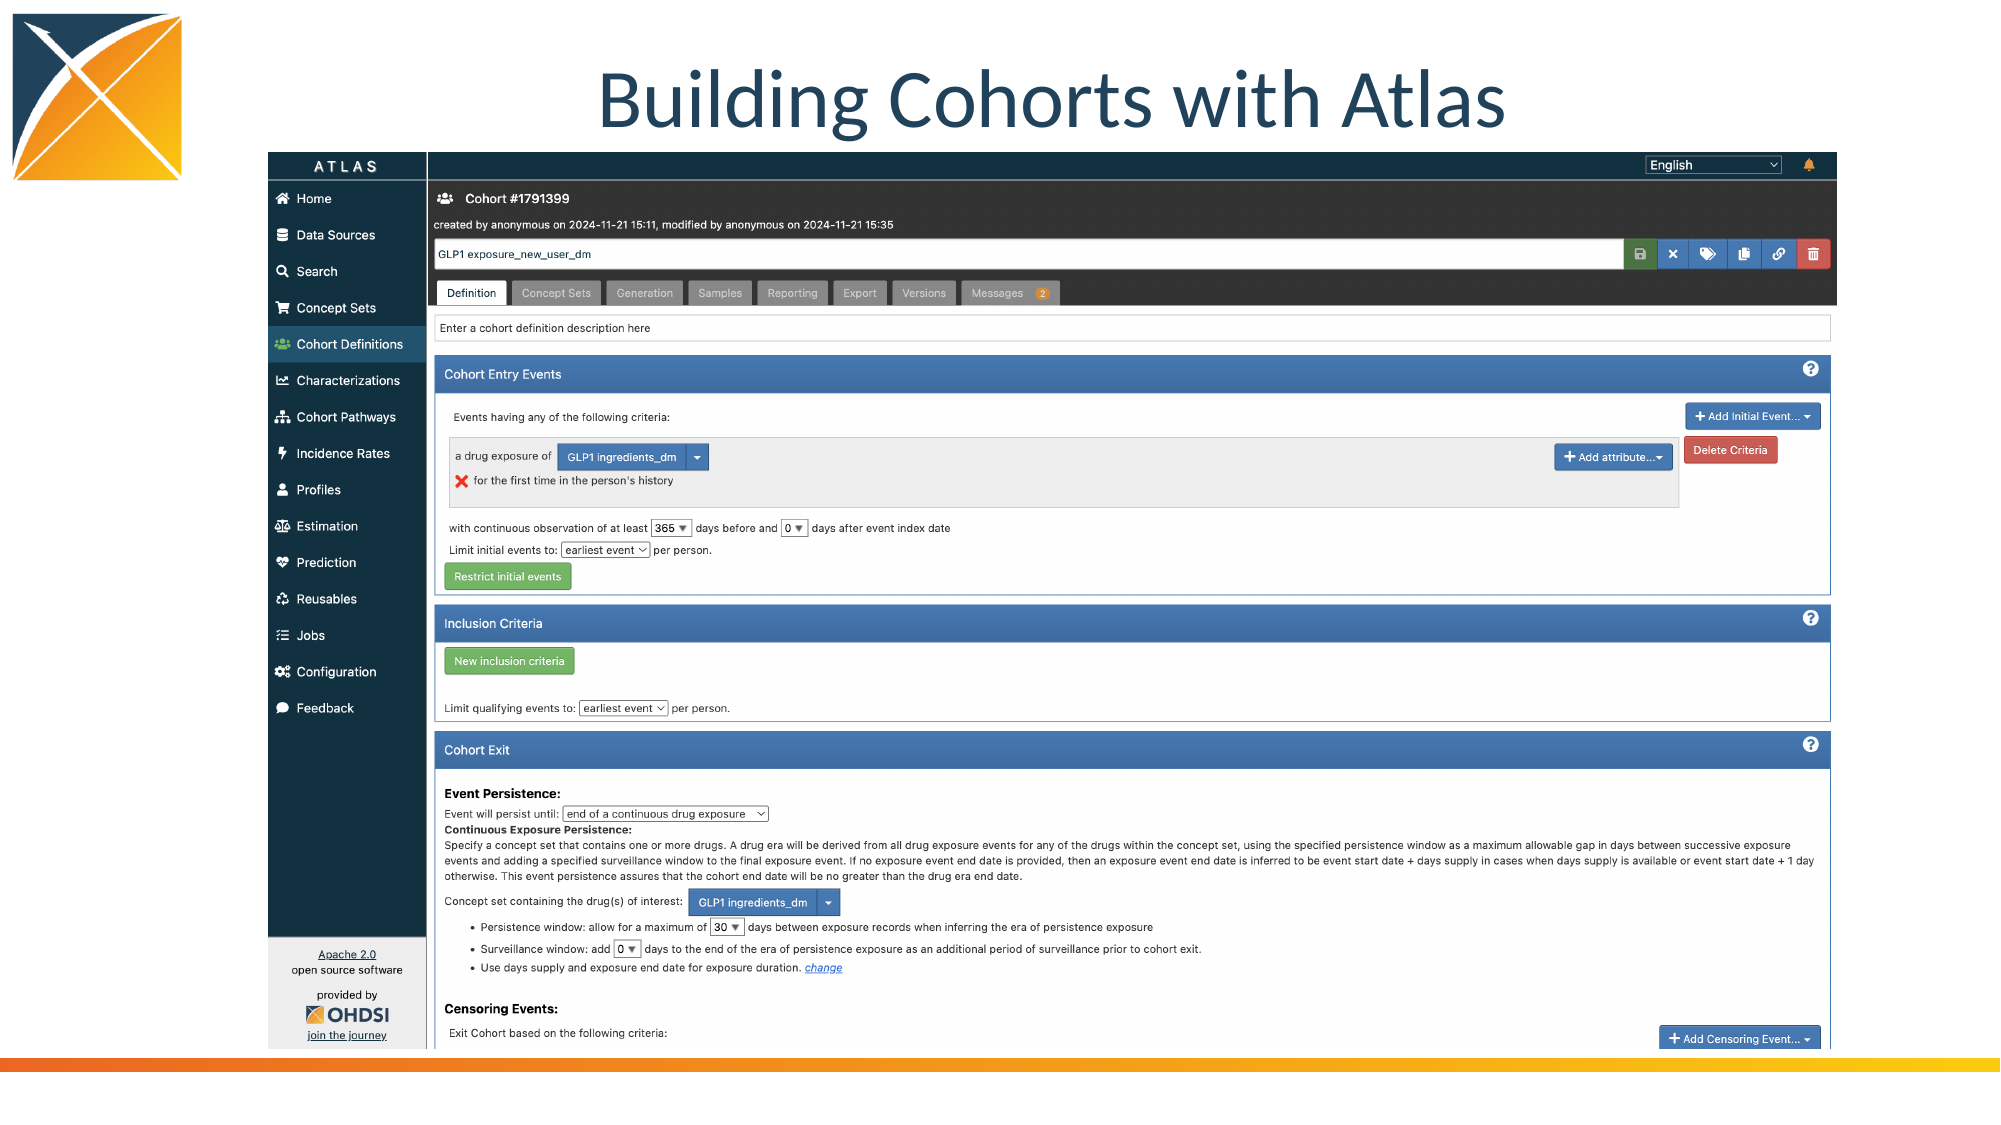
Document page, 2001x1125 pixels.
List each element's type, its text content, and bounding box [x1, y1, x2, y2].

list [268, 151, 1837, 1049]
title Building Cohorts with Atlas [205, 24, 1900, 163]
picture [0, 0, 206, 200]
